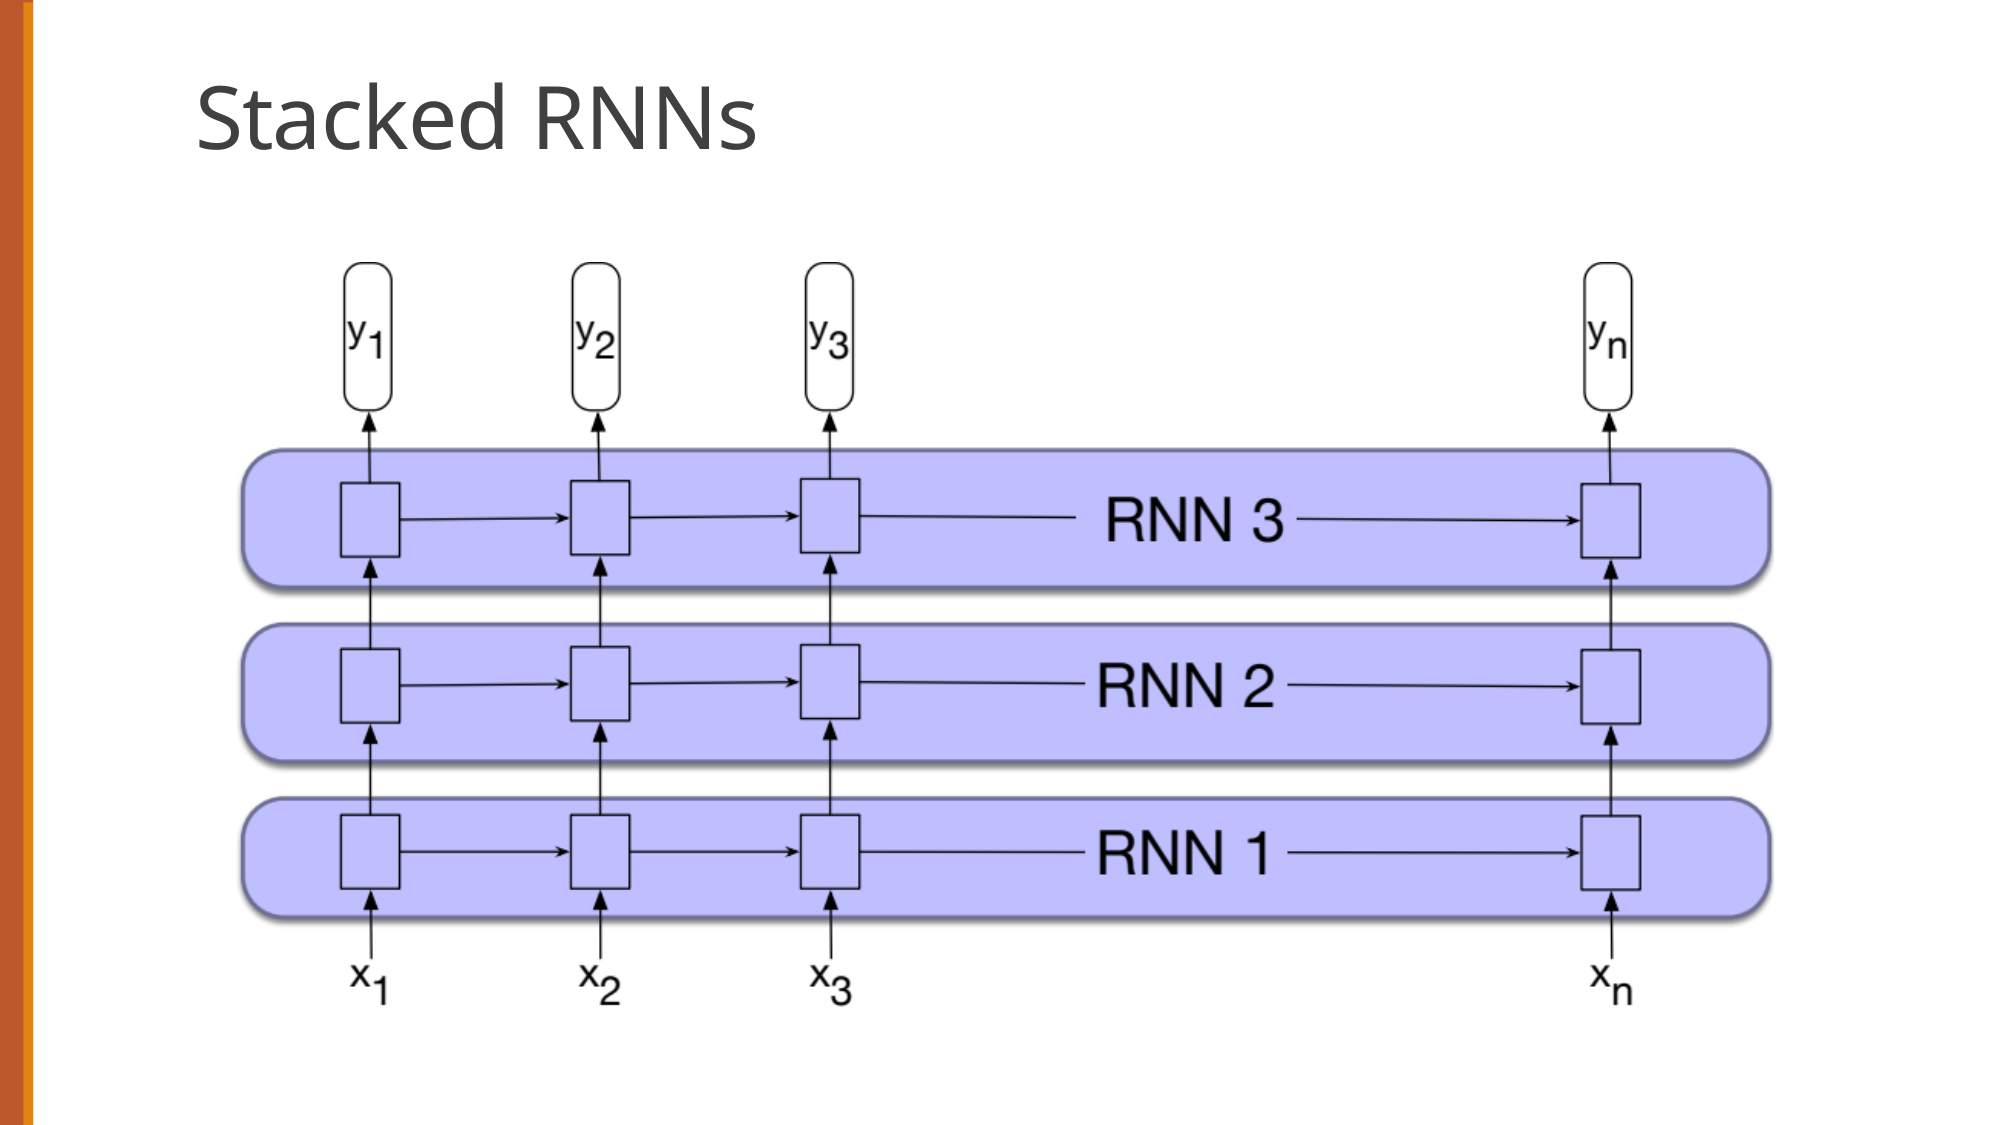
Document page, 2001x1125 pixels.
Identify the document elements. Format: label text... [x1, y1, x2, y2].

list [234, 261, 1775, 1013]
title Stacked RNNs [180, 26, 1830, 175]
